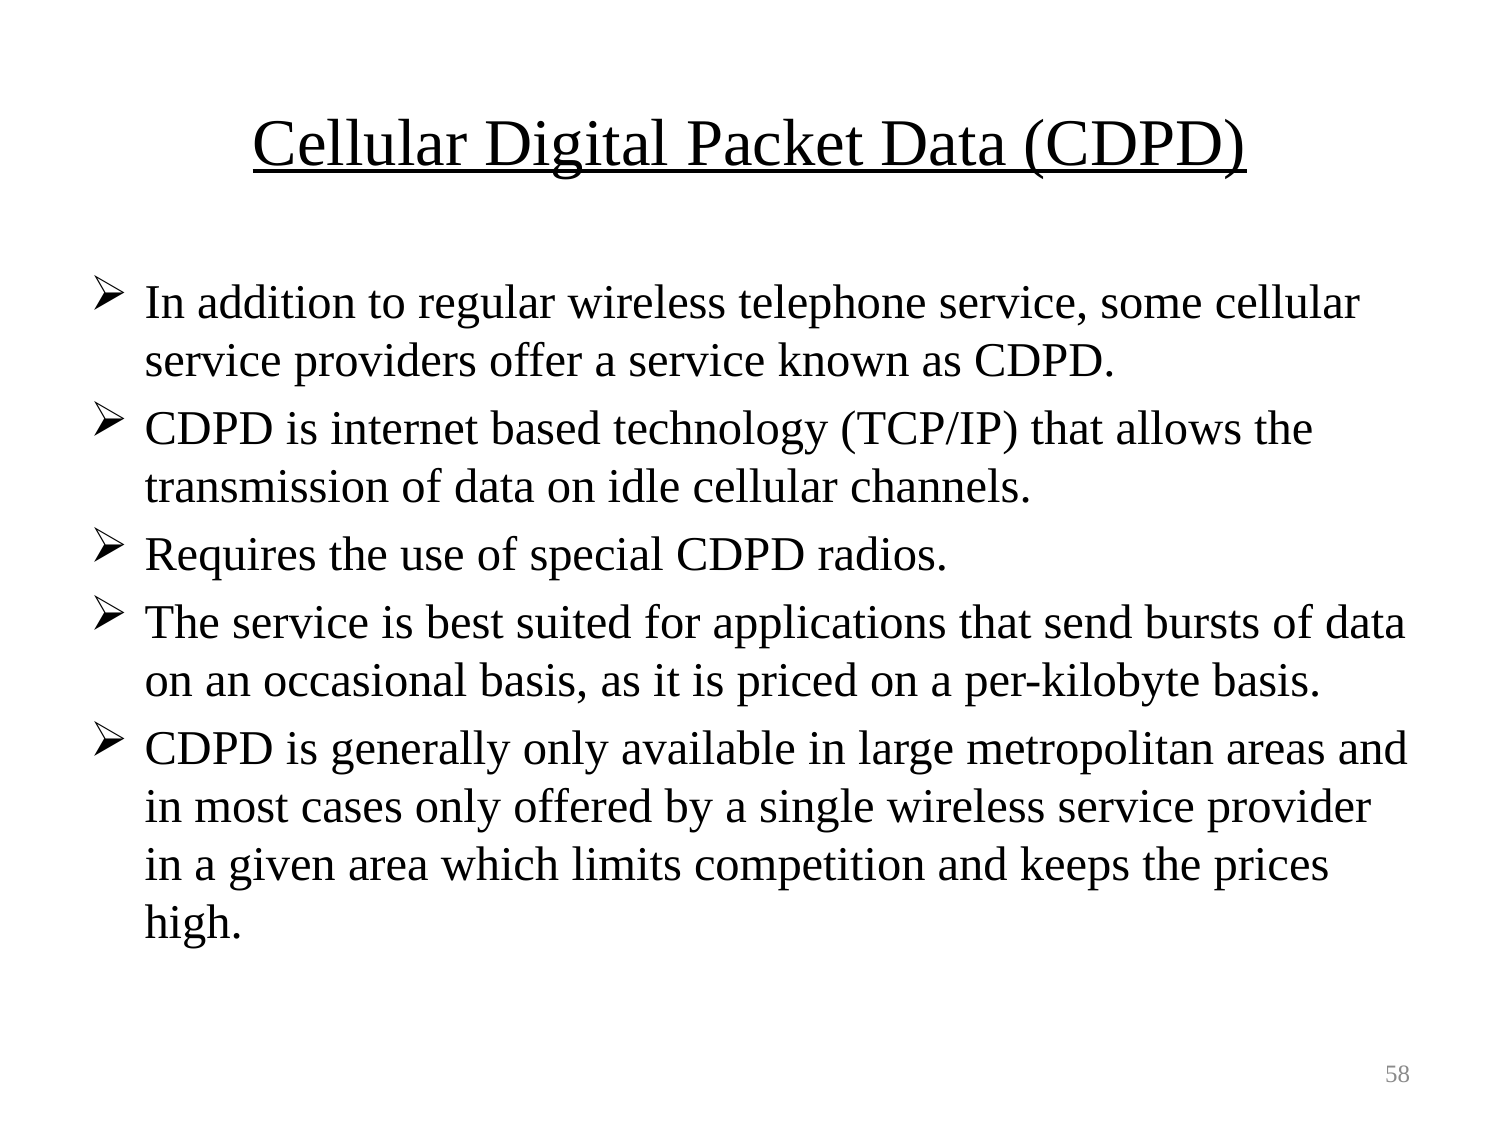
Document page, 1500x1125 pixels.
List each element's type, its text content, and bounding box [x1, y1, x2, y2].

slide_number 58 [1074, 1042, 1425, 1103]
list In addition to regular wireless telephone service, some cellular service providers offer a service known as CDPD. CDPD is internet based technology (TCP/IP) that allows the transmission of data on idle cellular channels. Requires the use of special CDPD radios. The service is best suited for applications that send bursts of data on an occasional basis, as it is priced on a per-kilobyte basis. CDPD is generally only available in large metropolitan areas and in most cases only offered by a single wireless service provider in a given area which limits competition and keeps the prices high. [75, 262, 1425, 1005]
title Cellular Digital Packet Data (CDPD) [75, 45, 1425, 233]
